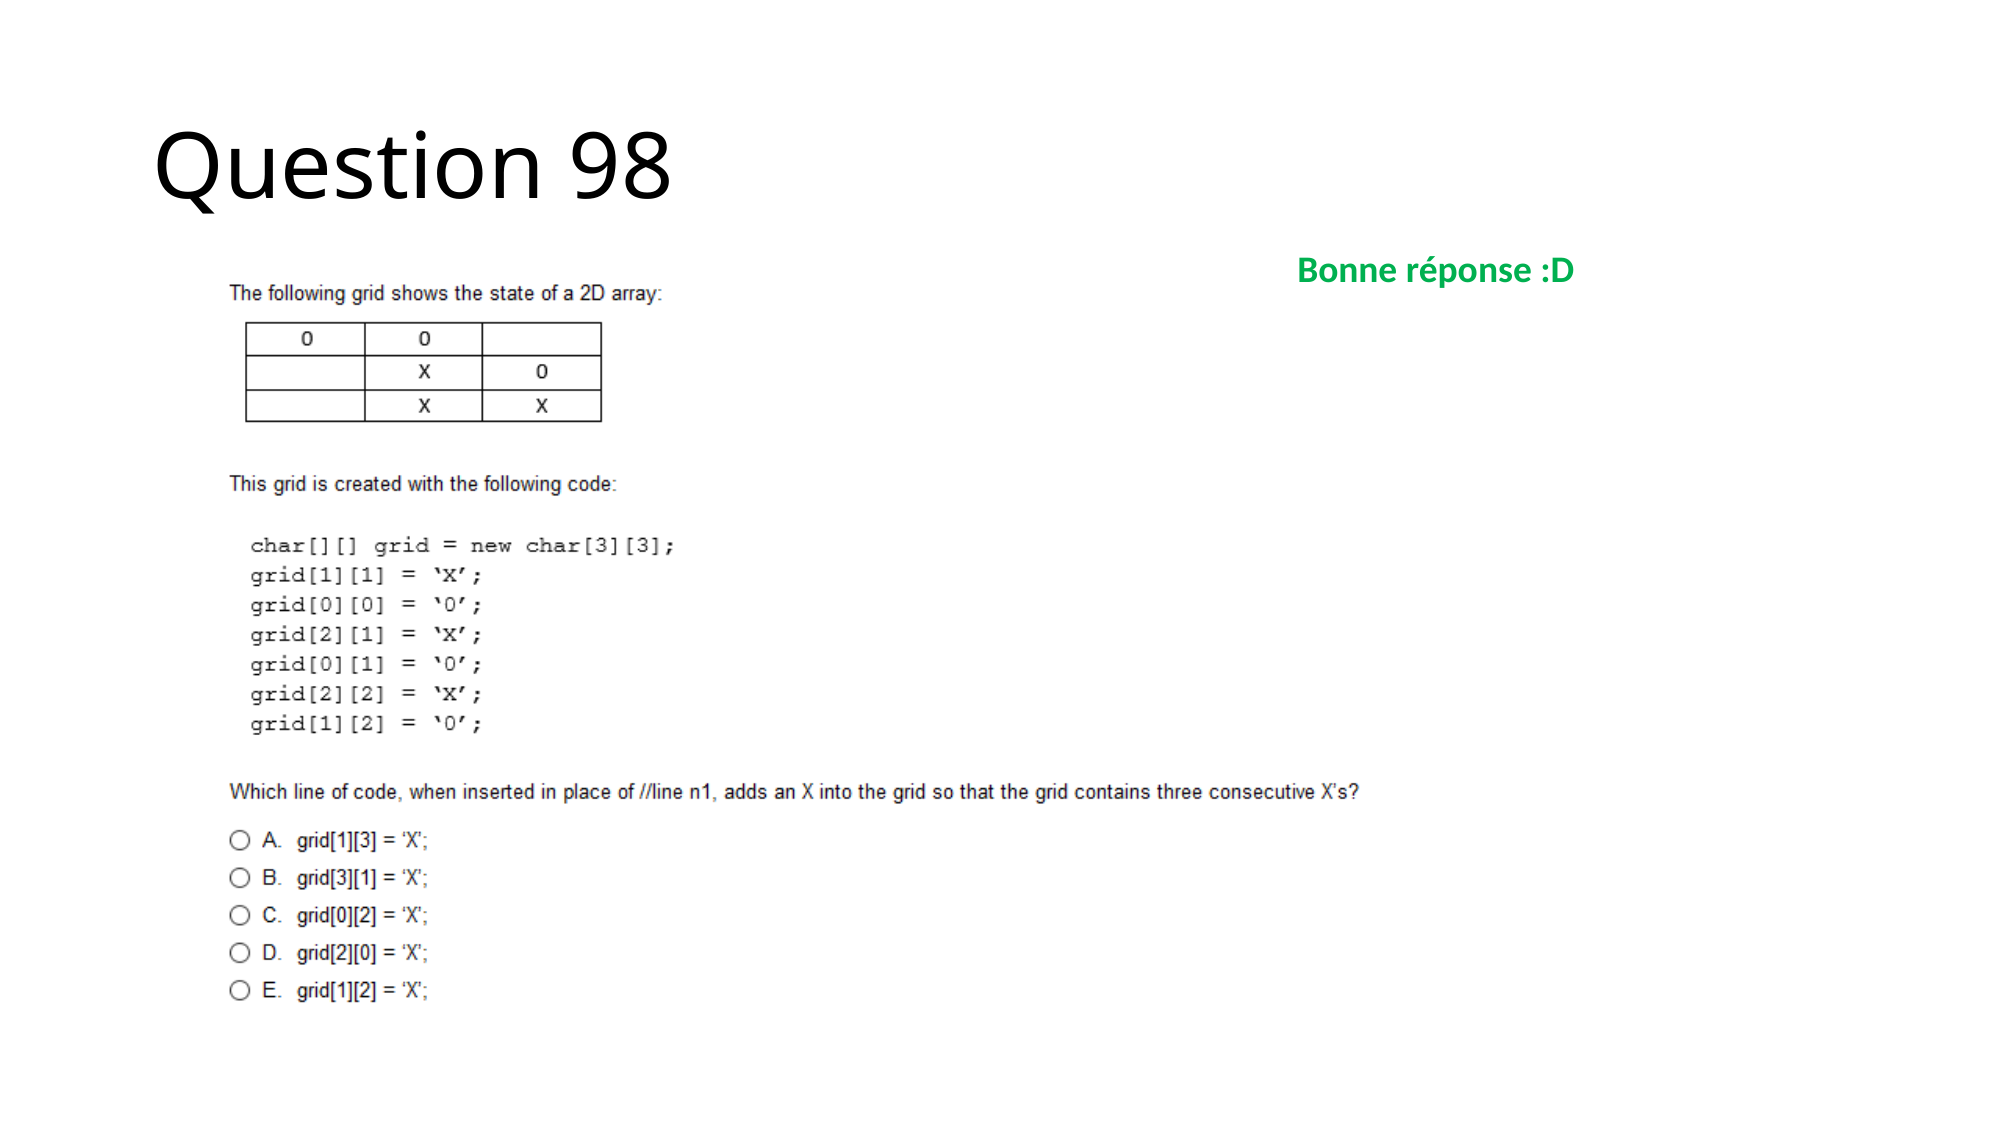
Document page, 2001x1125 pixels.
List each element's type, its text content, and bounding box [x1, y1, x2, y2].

picture [219, 277, 1364, 1007]
title Question 98 [137, 59, 1863, 278]
text_box Bonne réponse :D [1282, 238, 1707, 298]
